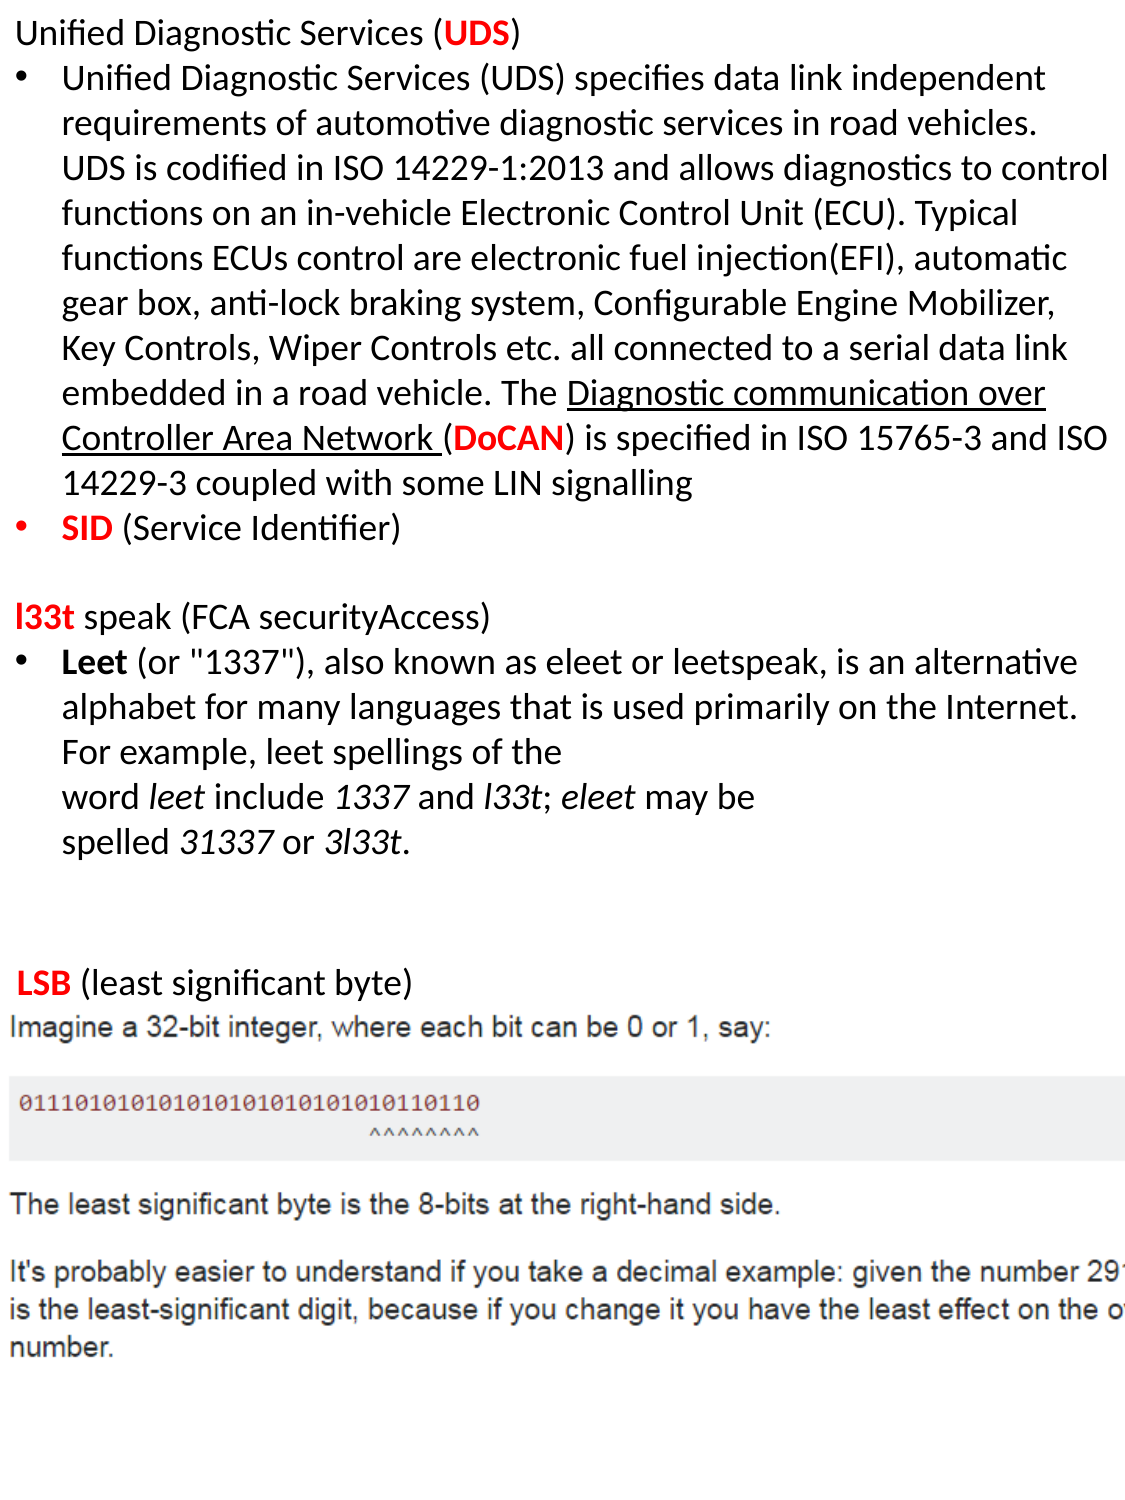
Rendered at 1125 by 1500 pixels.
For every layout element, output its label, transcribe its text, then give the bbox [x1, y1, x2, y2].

text_box LSB (least significant byte) [2, 950, 429, 1008]
picture [0, 1009, 1125, 1376]
text_box Unified Diagnostic Services (UDS) Unified Diagnostic Services (UDS) specifies data link independent requirements of automotive diagnostic services in road vehicles. UDS is codified in ISO 14229-1:2013 and allows diagnostics to control functions on an in-vehicle Electronic Control Unit (ECU). Typical functions ECUs control are electronic fuel injection(EFI), automatic gear box, anti-lock braking system, Configurable Engine Mobilizer, Key Controls, Wiper Controls etc. all connected to a serial data link embedded in a road vehicle. The Diagnostic communication over Controller Area Network (DoCAN) is specified in ISO 15765-3 and ISO 14229-3 coupled with some LIN signalling SID (Service Identifier) [0, 0, 1125, 556]
text_box l33t speak (FCA securityAccess) Leet (or "1337"), also known as eleet or leetspeak, is an alternative alphabet for many languages that is used primarily on the Internet. For example, leet spellings of the word leet include 1337 and l33t; eleet may be spelled 31337 or 3l33t. [0, 584, 1125, 870]
